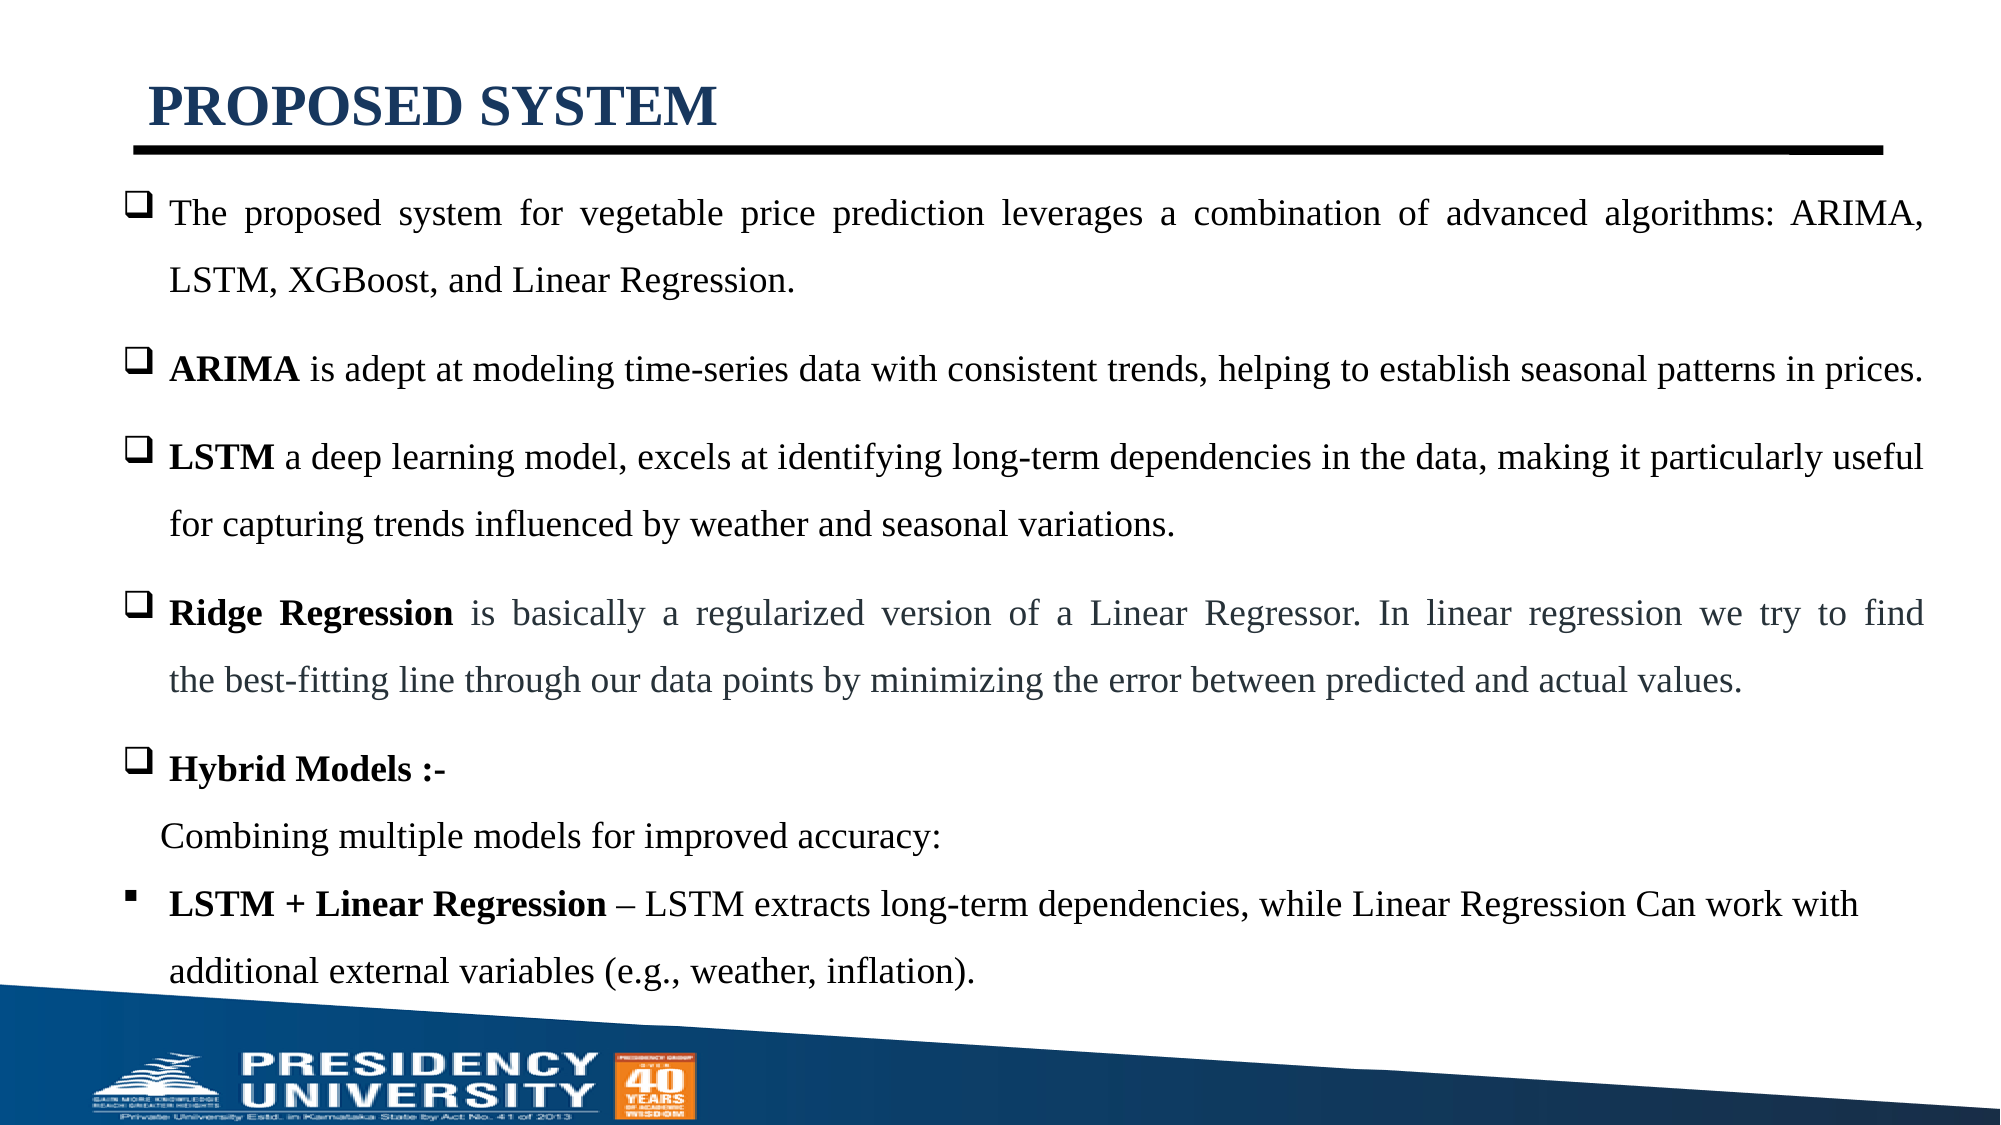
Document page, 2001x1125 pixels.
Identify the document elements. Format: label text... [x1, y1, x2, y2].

text_box The proposed system for vegetable price prediction leverages a combination of advanced algorithms: ARIMA, LSTM, XGBoost, and Linear Regression. ARIMA is adept at modeling time-series data with consistent trends, helping to establish seasonal patterns in prices. LSTM a deep learning model, excels at identifying long-term dependencies in the data, making it particularly useful for capturing trends influenced by weather and seasonal variations. Ridge Regression is basically a regularized version of a Linear Regressor. In linear regression we try to find the best-fitting line through our data points by minimizing the error between predicted and actual values. Hybrid Models :- Combining multiple models for improved accuracy: LSTM + Linear Regression – LSTM extracts long-term dependencies, while Linear Regression Can work with additional external variables (e.g., weather, inflation). [107, 157, 1942, 1089]
picture [0, 982, 2000, 1125]
title PROPOSED SYSTEM [133, 45, 1884, 125]
